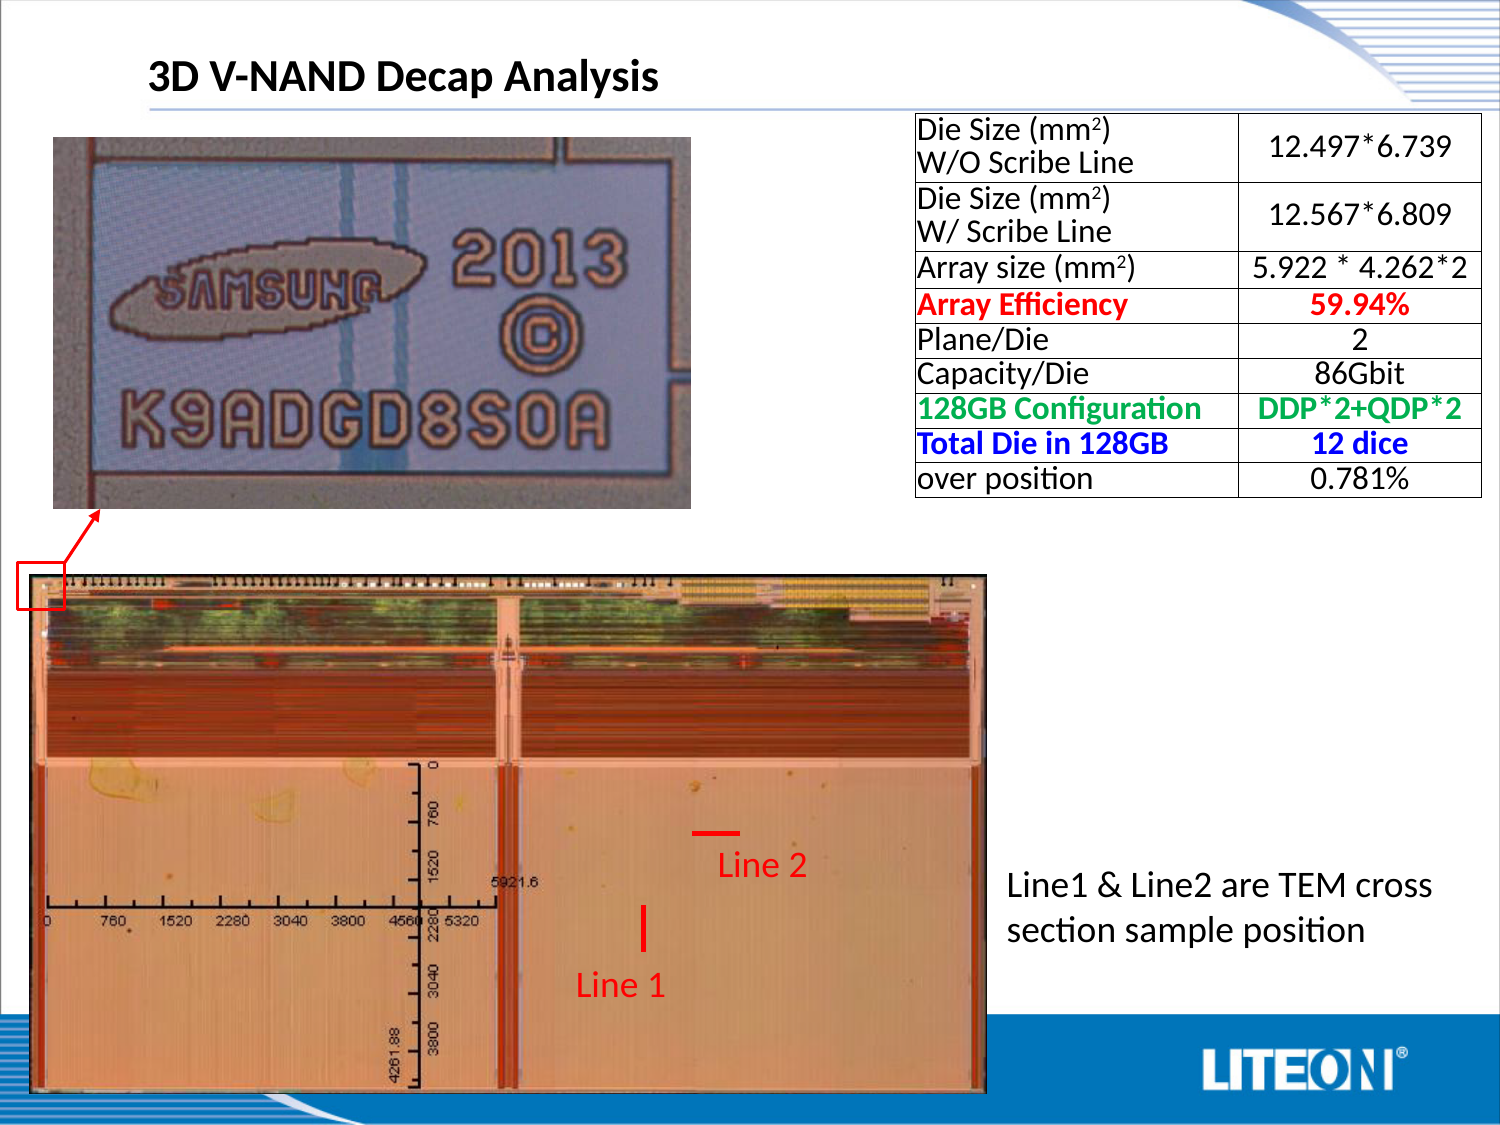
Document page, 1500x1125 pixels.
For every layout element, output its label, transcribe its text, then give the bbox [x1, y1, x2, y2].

table_cell Plane/Die [916, 324, 1238, 358]
table_cell 12 dice [1239, 429, 1481, 462]
table_cell Array Efficiency [916, 289, 1238, 323]
table_cell 5.922 * 4.262*2 [1239, 252, 1481, 288]
table_cell DDP*2+QDP*2 [1239, 394, 1481, 428]
table_cell Die Size (mm2) W/ Scribe Line [916, 183, 1238, 251]
table_cell Capacity/Die [916, 359, 1238, 393]
table_header 12.497*6.739 [1239, 114, 1481, 182]
table_cell Total Die in 128GB [916, 429, 1238, 462]
table_cell 0.781% [1239, 463, 1481, 497]
table_cell 59.94% [1239, 289, 1481, 323]
picture [0, 0, 1500, 1125]
table_cell 2 [1239, 324, 1481, 358]
text_box Line1 & Line2 are TEM cross section sample position [991, 852, 1483, 958]
table_cell 86Gbit [1239, 359, 1481, 393]
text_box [64, 508, 101, 563]
text_box [17, 562, 65, 610]
table_cell 128GB Configuration [916, 394, 1238, 428]
table_cell Array size (mm2) [916, 252, 1238, 288]
table_cell over position [916, 463, 1238, 497]
table_header Die Size (mm2) W/O Scribe Line [916, 114, 1238, 182]
table_cell 12.567*6.809 [1239, 183, 1481, 251]
title 3D V-NAND Decap Analysis [132, 45, 1270, 102]
